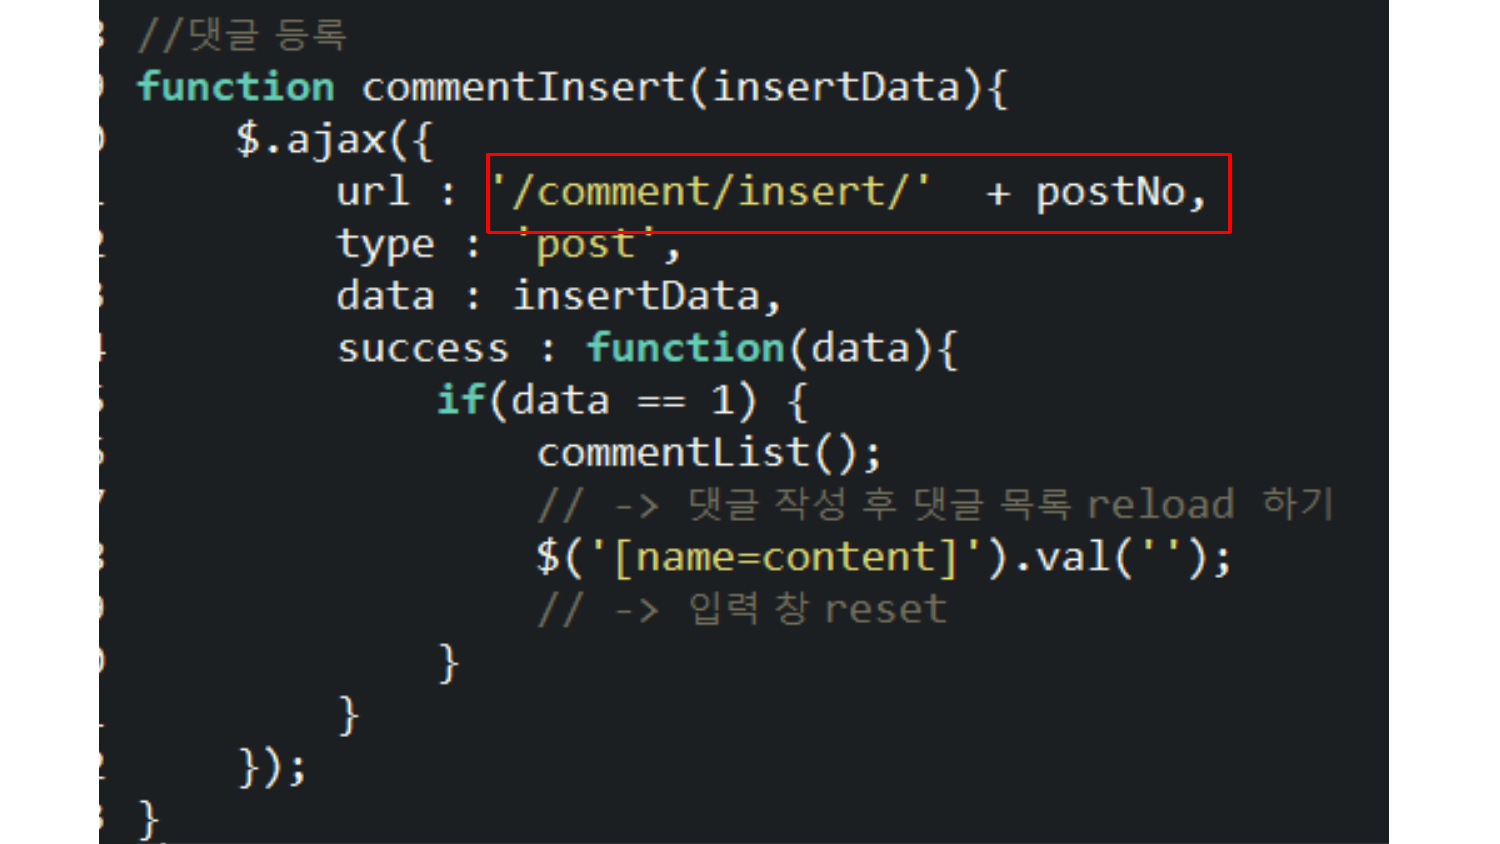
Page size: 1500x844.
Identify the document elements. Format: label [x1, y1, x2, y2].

picture [99, 0, 1389, 844]
